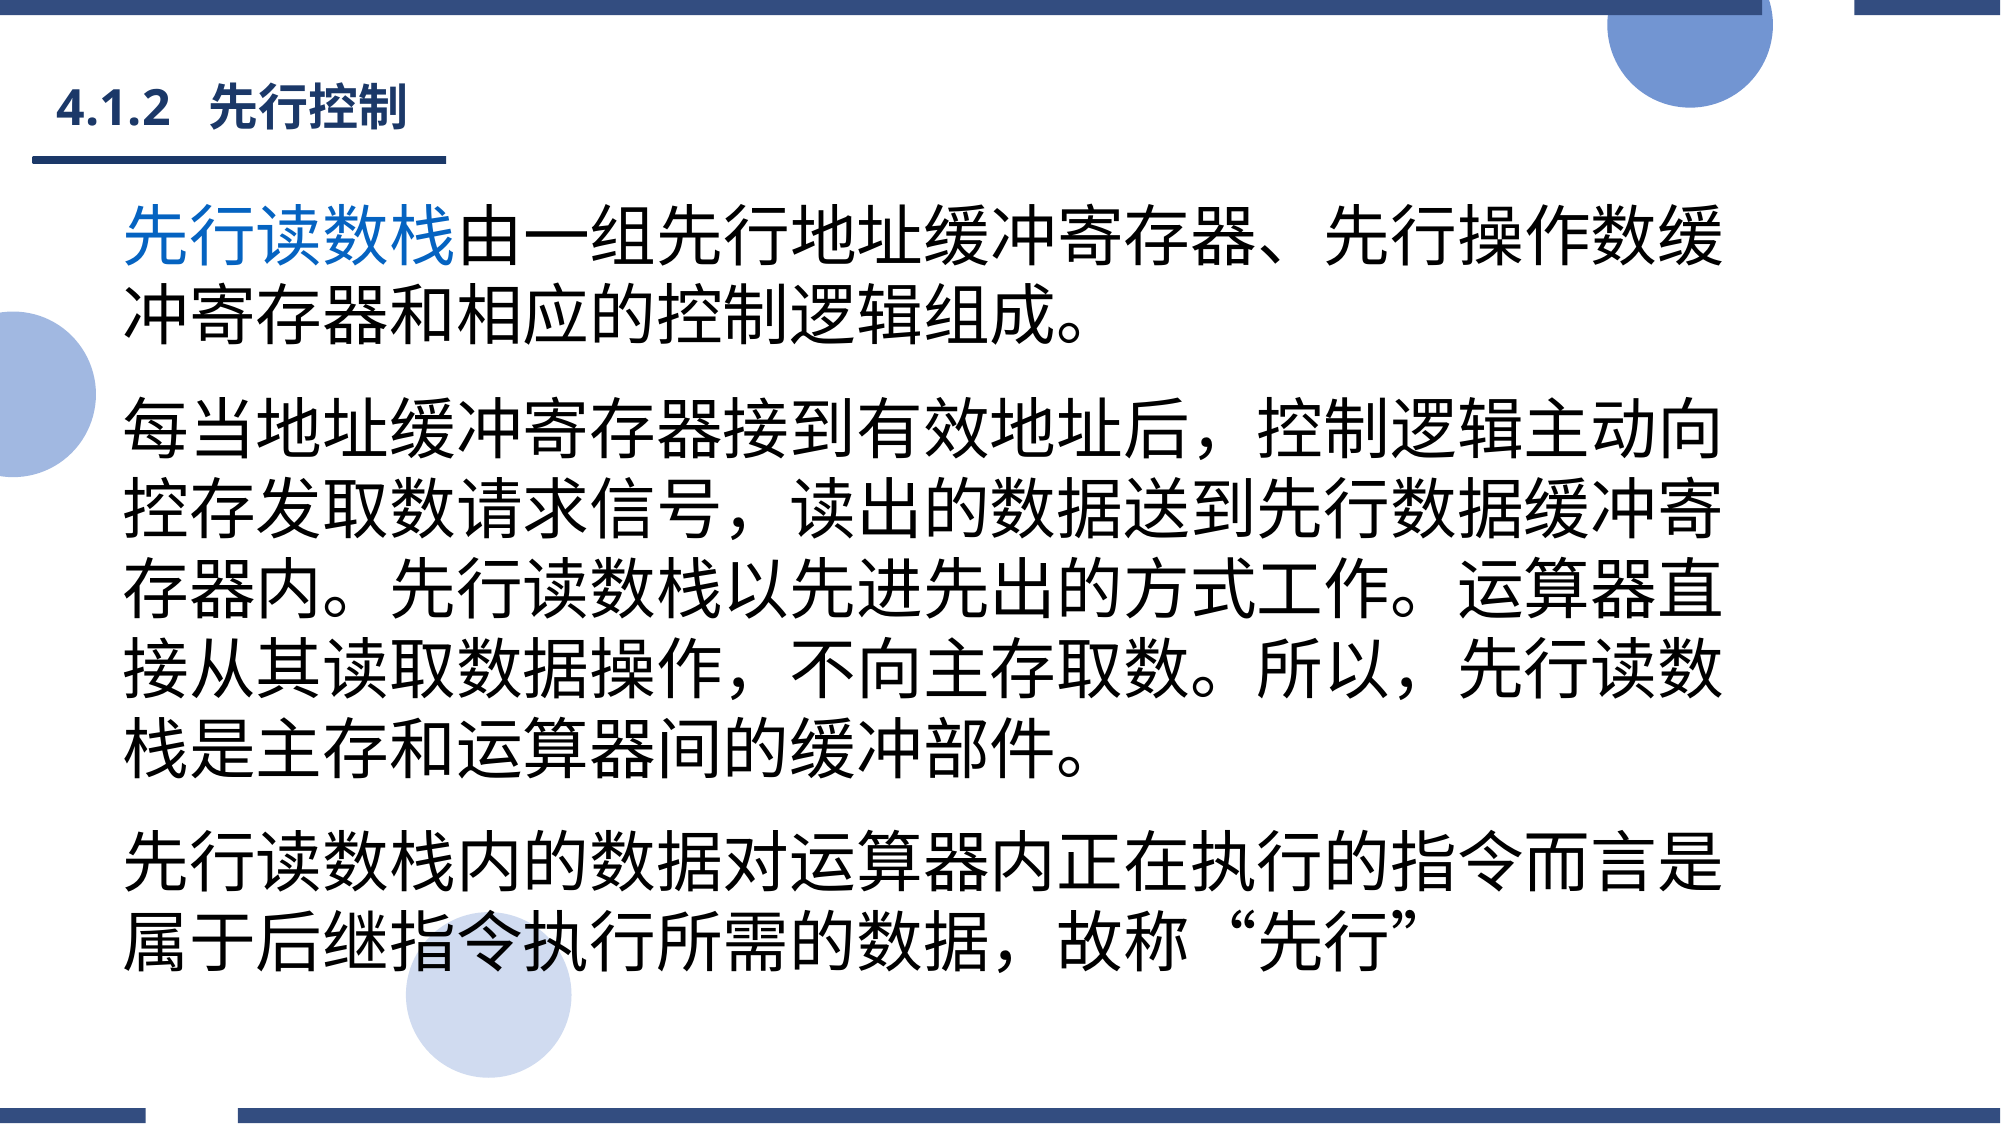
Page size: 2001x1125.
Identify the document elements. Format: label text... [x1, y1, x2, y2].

text_box 先行读数栈由一组先行地址缓冲寄存器、先行操作数缓冲寄存器和相应的控制逻辑组成。 每当地址缓冲寄存器接到有效地址后，控制逻辑主动向控存发取数请求信号，读出的数据送到先行数据缓冲寄存器内。先行读数栈以先进先出的方式工作。运算器直接从其读取数据操作，不向主存取数。所以，先行读数栈是主存和运算器间的缓冲部件。 先行读数栈内的数据对运算器内正在执行的指令而言是属于后继指令执行所需的数据，故称“先行” [107, 185, 1781, 987]
title 4.1.2 先行控制 [41, 67, 578, 152]
